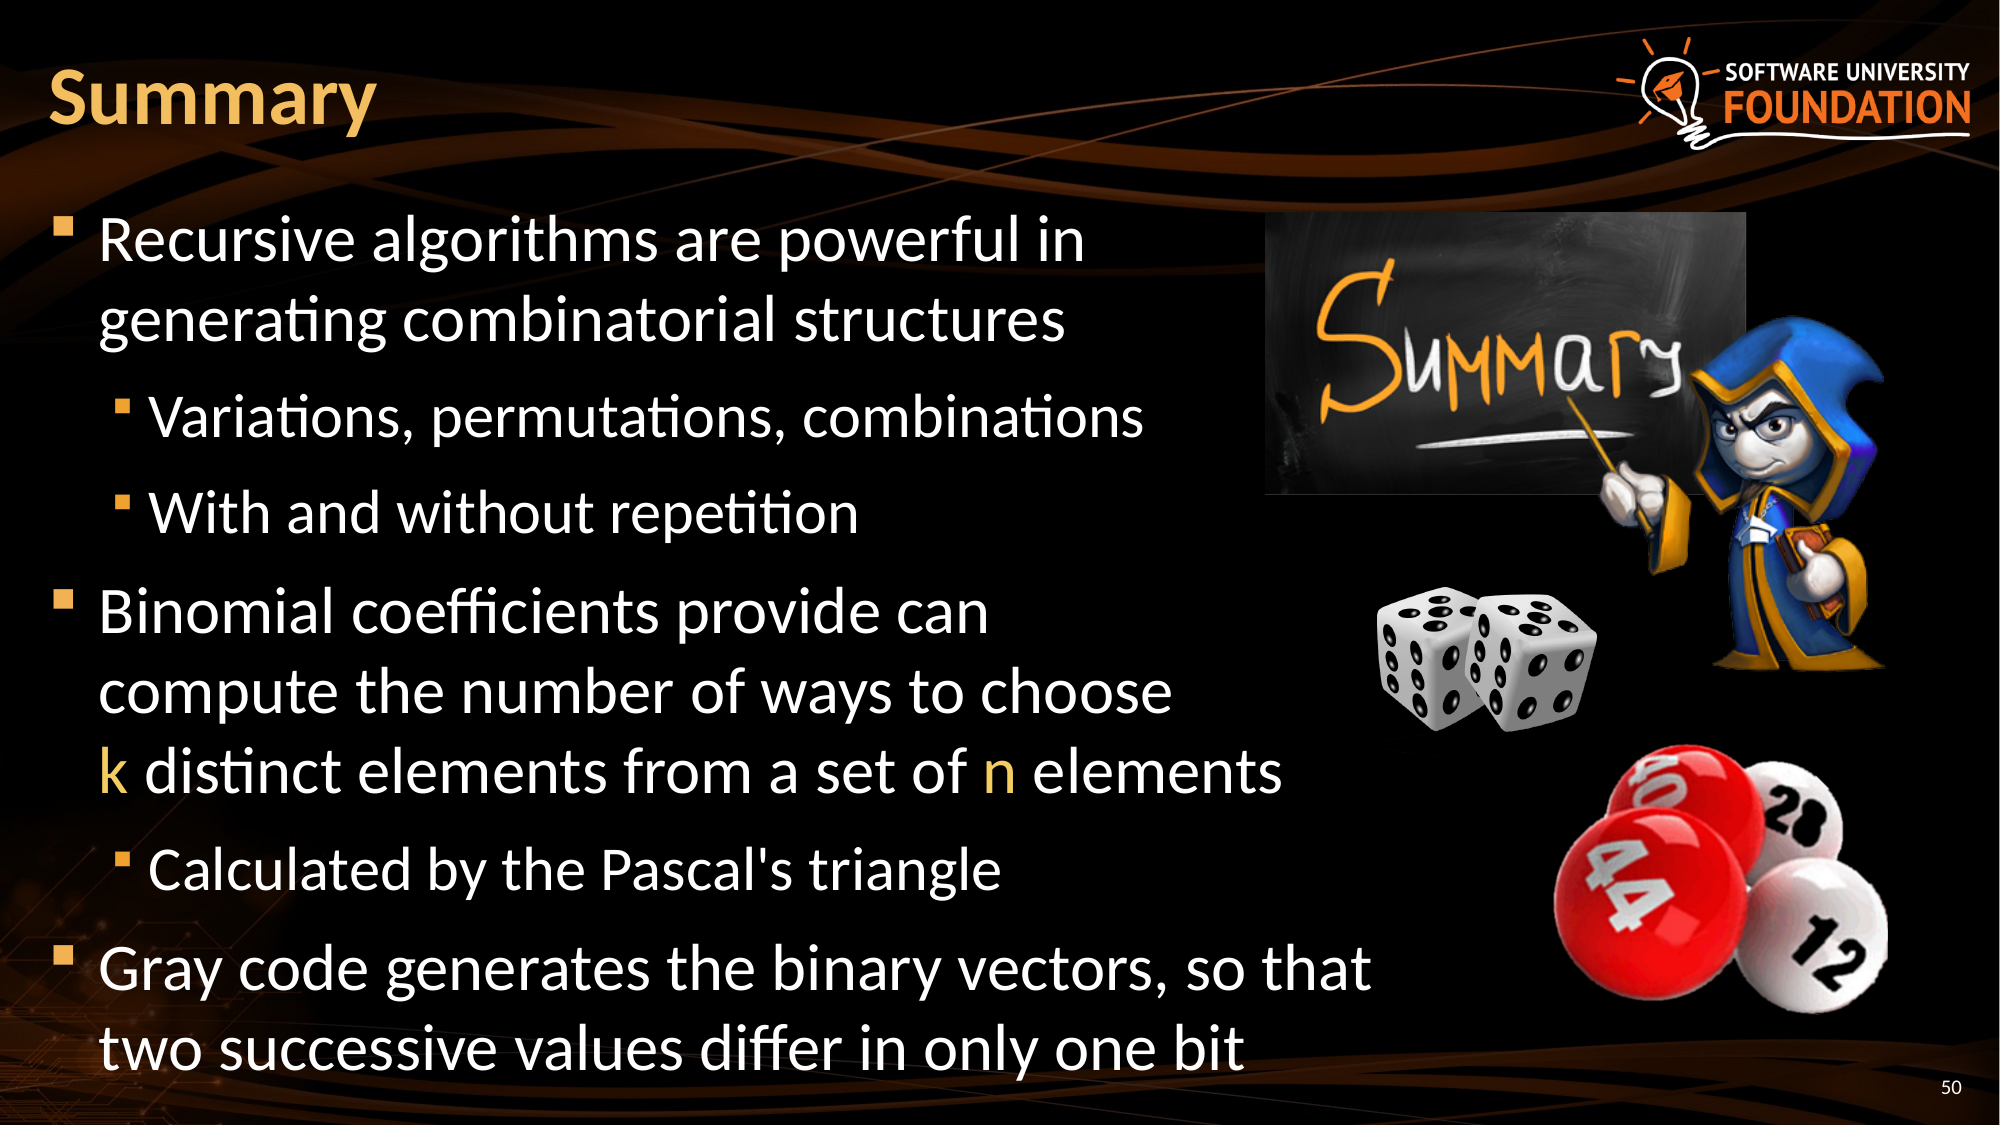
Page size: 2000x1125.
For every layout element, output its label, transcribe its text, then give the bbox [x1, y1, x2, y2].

list Recursive algorithms are powerful in generating combinatorial structures Variations, permutations, combinations With and without repetition Binomial coefficients provide can compute the number of ways to choose k distinct elements from a set of n elements Calculated by the Pascal's triangle Gray code generates the binary vectors, so that two successive values differ in only one bit [31, 188, 1968, 1103]
picture [0, 0, 2000, 1125]
title Summary [30, 6, 1602, 189]
